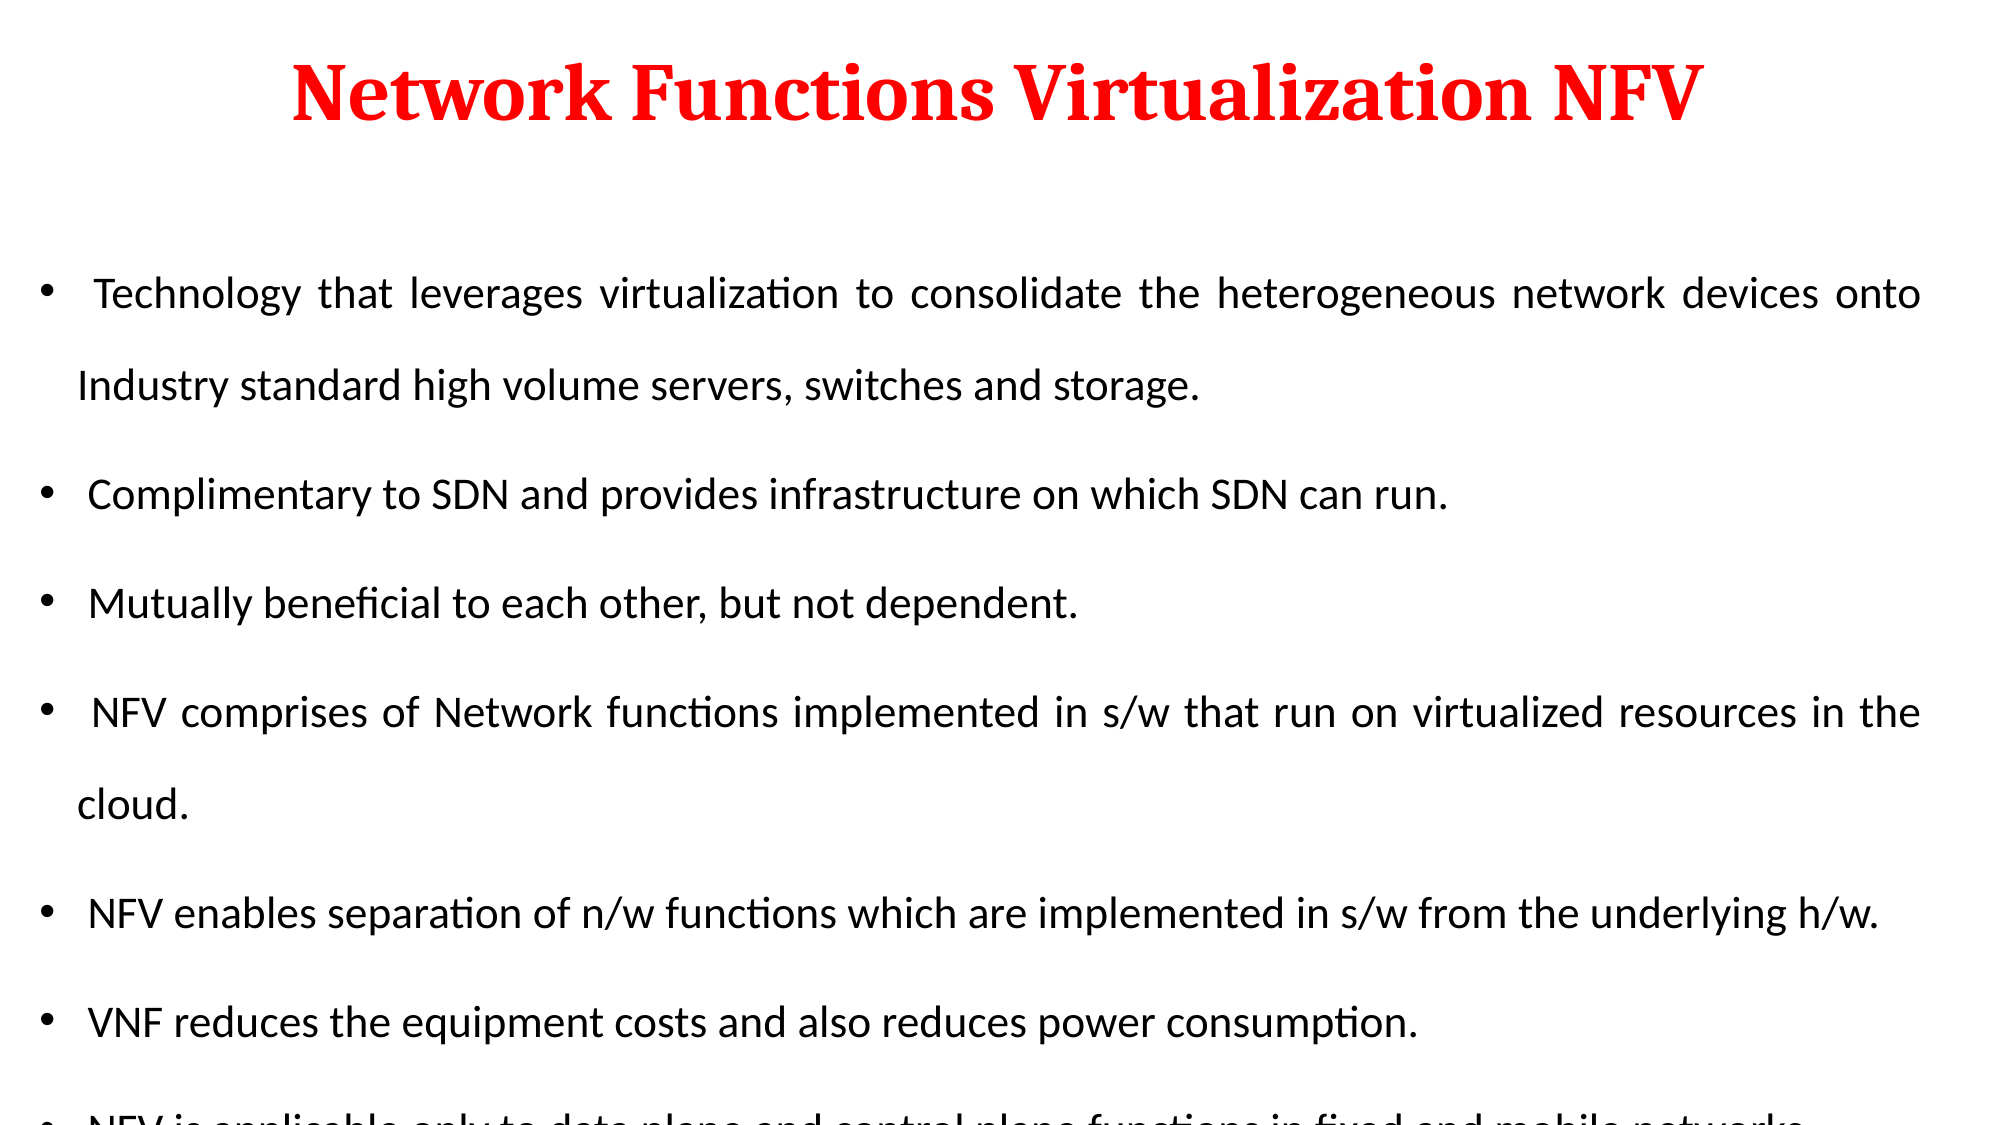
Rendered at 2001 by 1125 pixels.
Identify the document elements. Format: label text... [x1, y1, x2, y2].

title Network Functions Virtualization NFV [165, 41, 1832, 146]
list Technology that leverages virtualization to consolidate the heterogeneous network devices onto Industry standard high volume servers, switches and storage. Complimentary to SDN and provides infrastructure on which SDN can run. Mutually beneficial to each other, but not dependent. NFV comprises of Network functions implemented in s/w that run on virtualized resources in the cloud. NFV enables separation of n/w functions which are implemented in s/w from the underlying h/w. VNF reduces the equipment costs and also reduces power consumption. NFV is applicable only to data plane and control plane functions in fixed and mobile networks. [24, 217, 1939, 1125]
